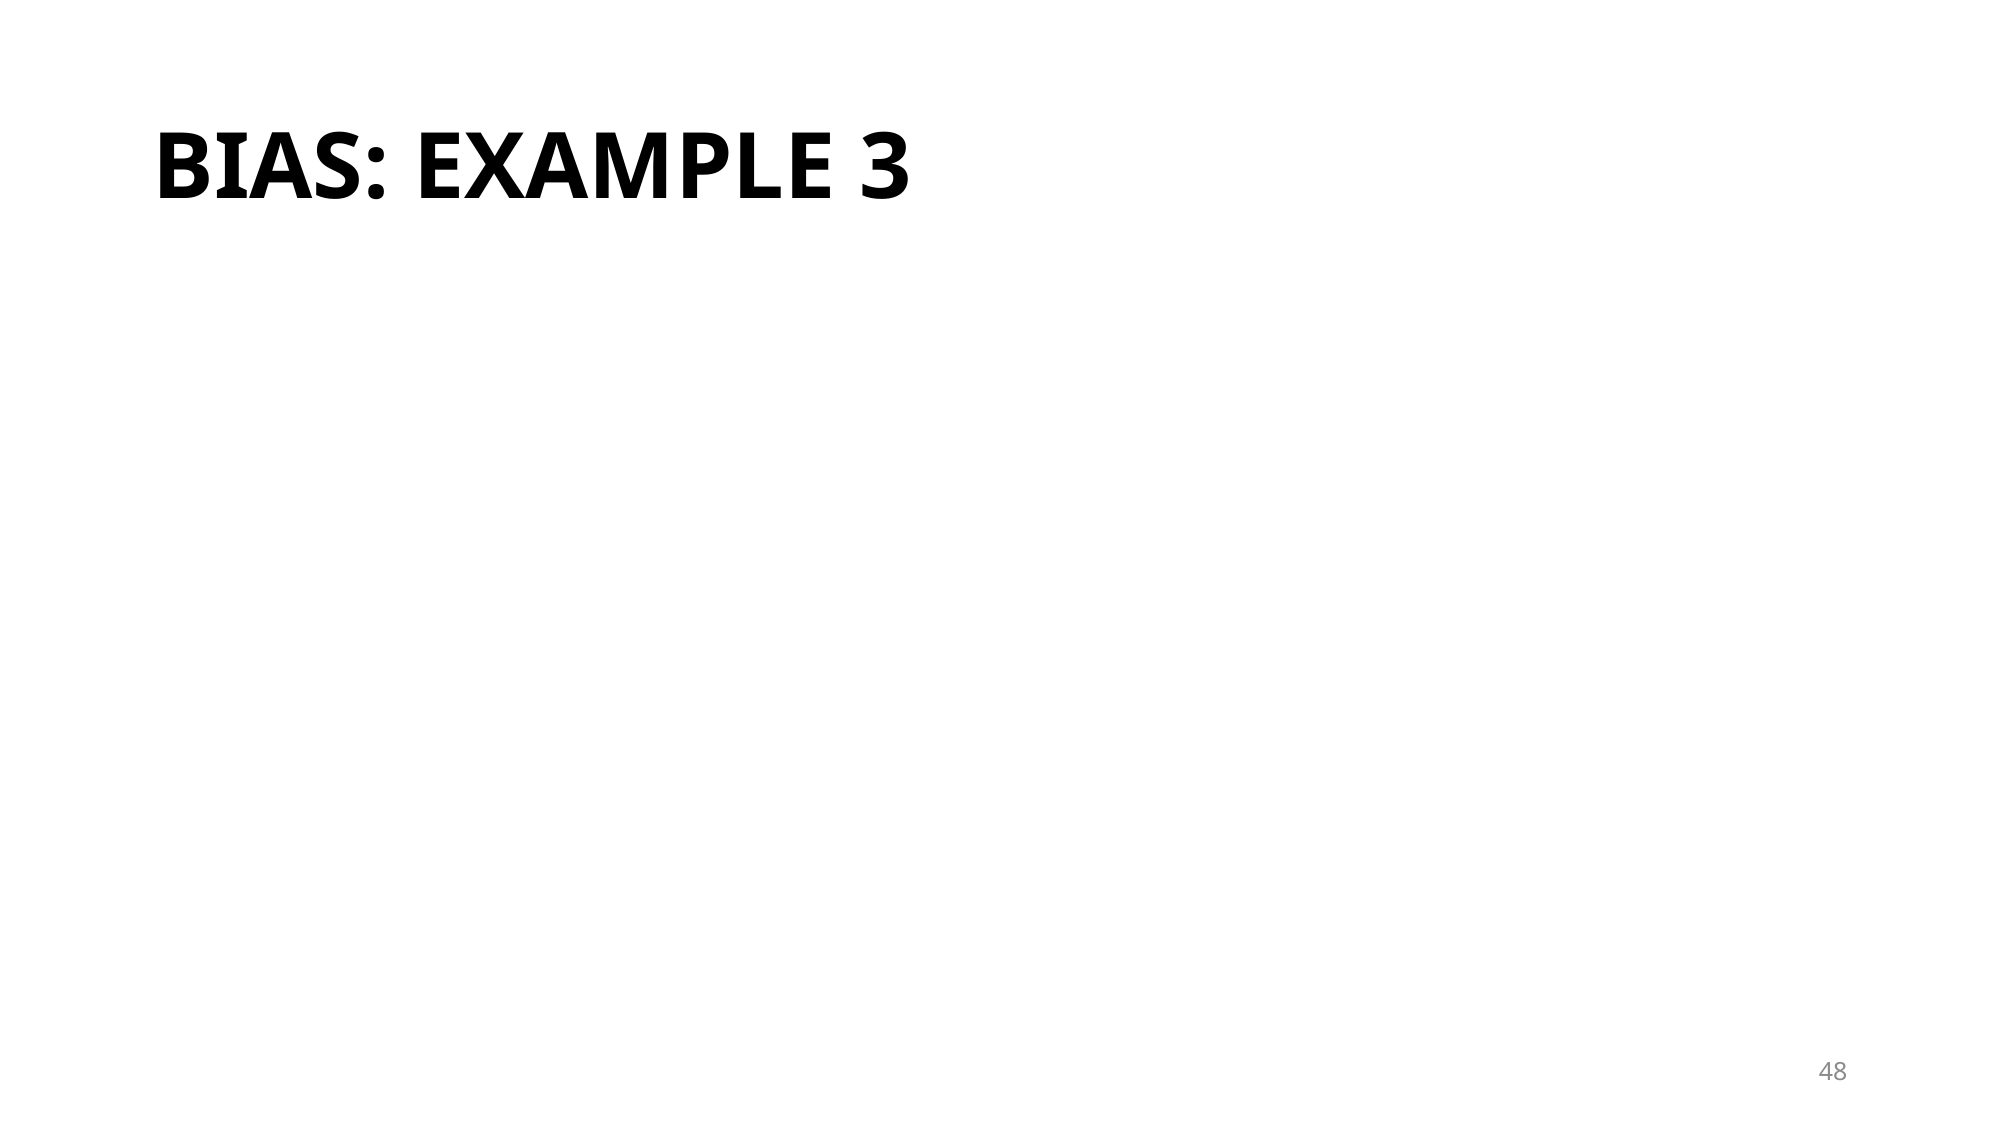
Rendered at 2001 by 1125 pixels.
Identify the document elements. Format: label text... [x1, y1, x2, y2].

slide_number 48 [1412, 1042, 1863, 1103]
title BIAS: EXAMPLE 3 [137, 59, 1863, 278]
